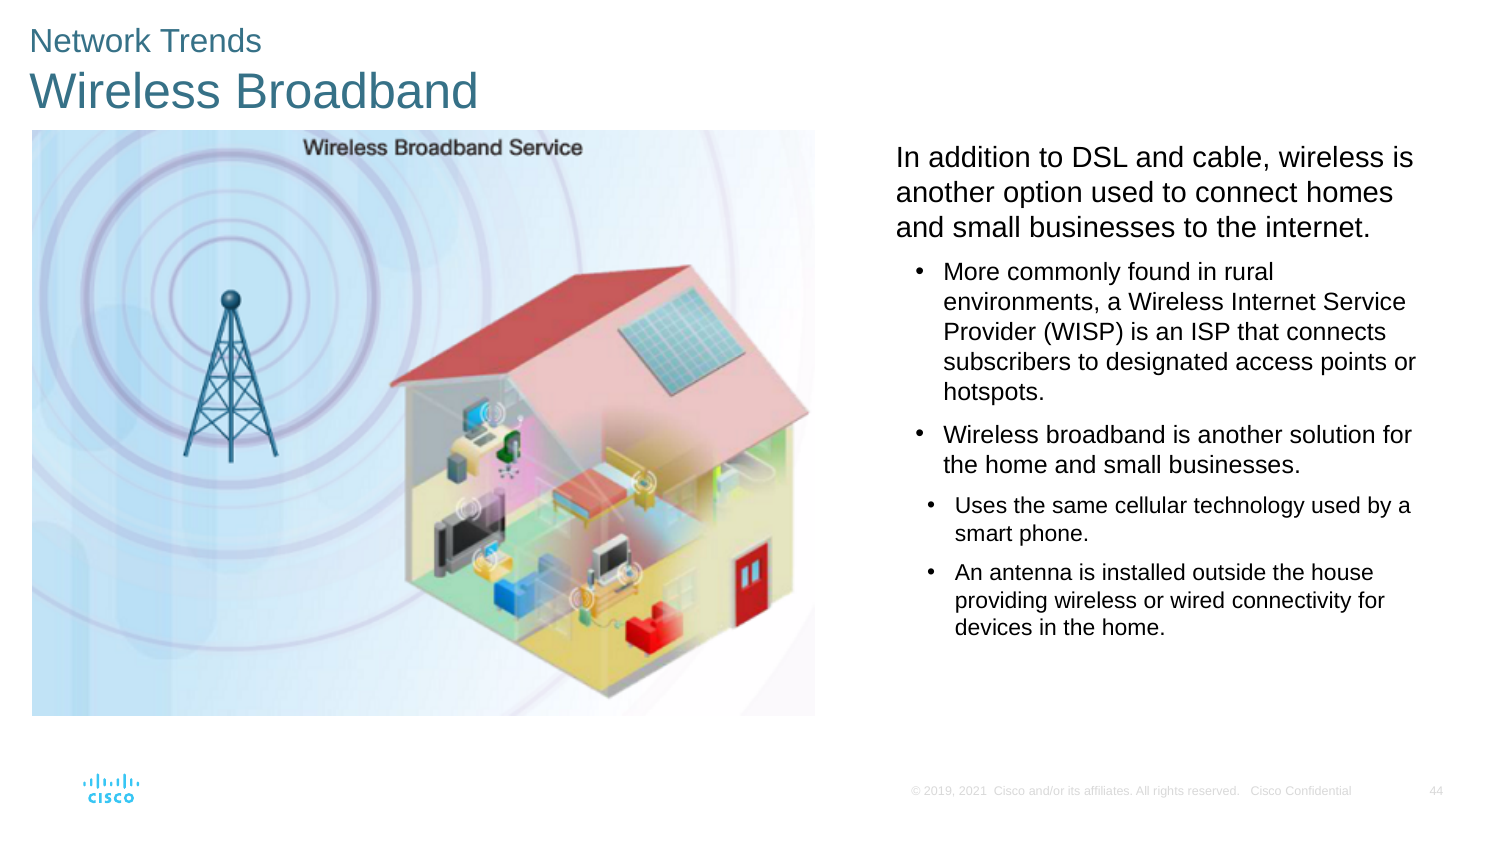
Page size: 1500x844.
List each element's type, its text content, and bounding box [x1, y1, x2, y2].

title Network Trends Wireless Broadband [14, 6, 815, 131]
picture [32, 130, 815, 716]
list In addition to DSL and cable, wireless is another option used to connect homes and small businesses to the internet. More commonly found in rural environments, a Wireless Internet Service Provider (WISP) is an ISP that connects subscribers to designated access points or hotspots. Wireless broadband is another solution for the home and small businesses. Uses the same cellular technology used by a smart phone. An antenna is installed outside the house providing wireless or wired connectivity for devices in the home. [857, 131, 1461, 710]
